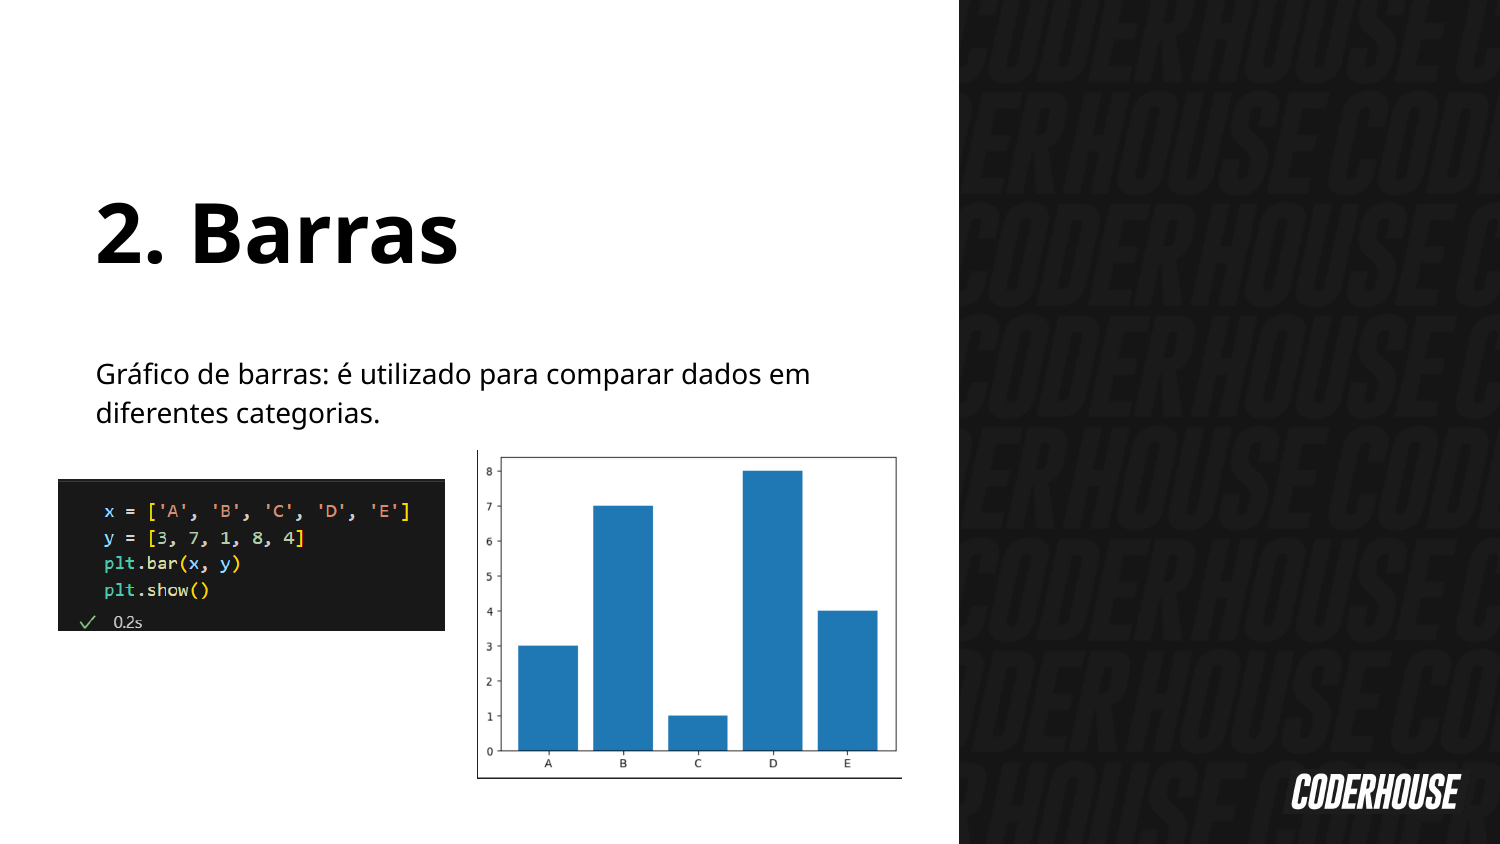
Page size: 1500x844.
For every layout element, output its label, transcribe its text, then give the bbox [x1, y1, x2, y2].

picture [477, 450, 903, 780]
picture [58, 479, 445, 632]
text_box 2. Barras [80, 176, 930, 297]
picture [958, 0, 1500, 844]
text_box Gráfico de barras: é utilizado para comparar dados em diferentes categorias. [80, 336, 832, 445]
